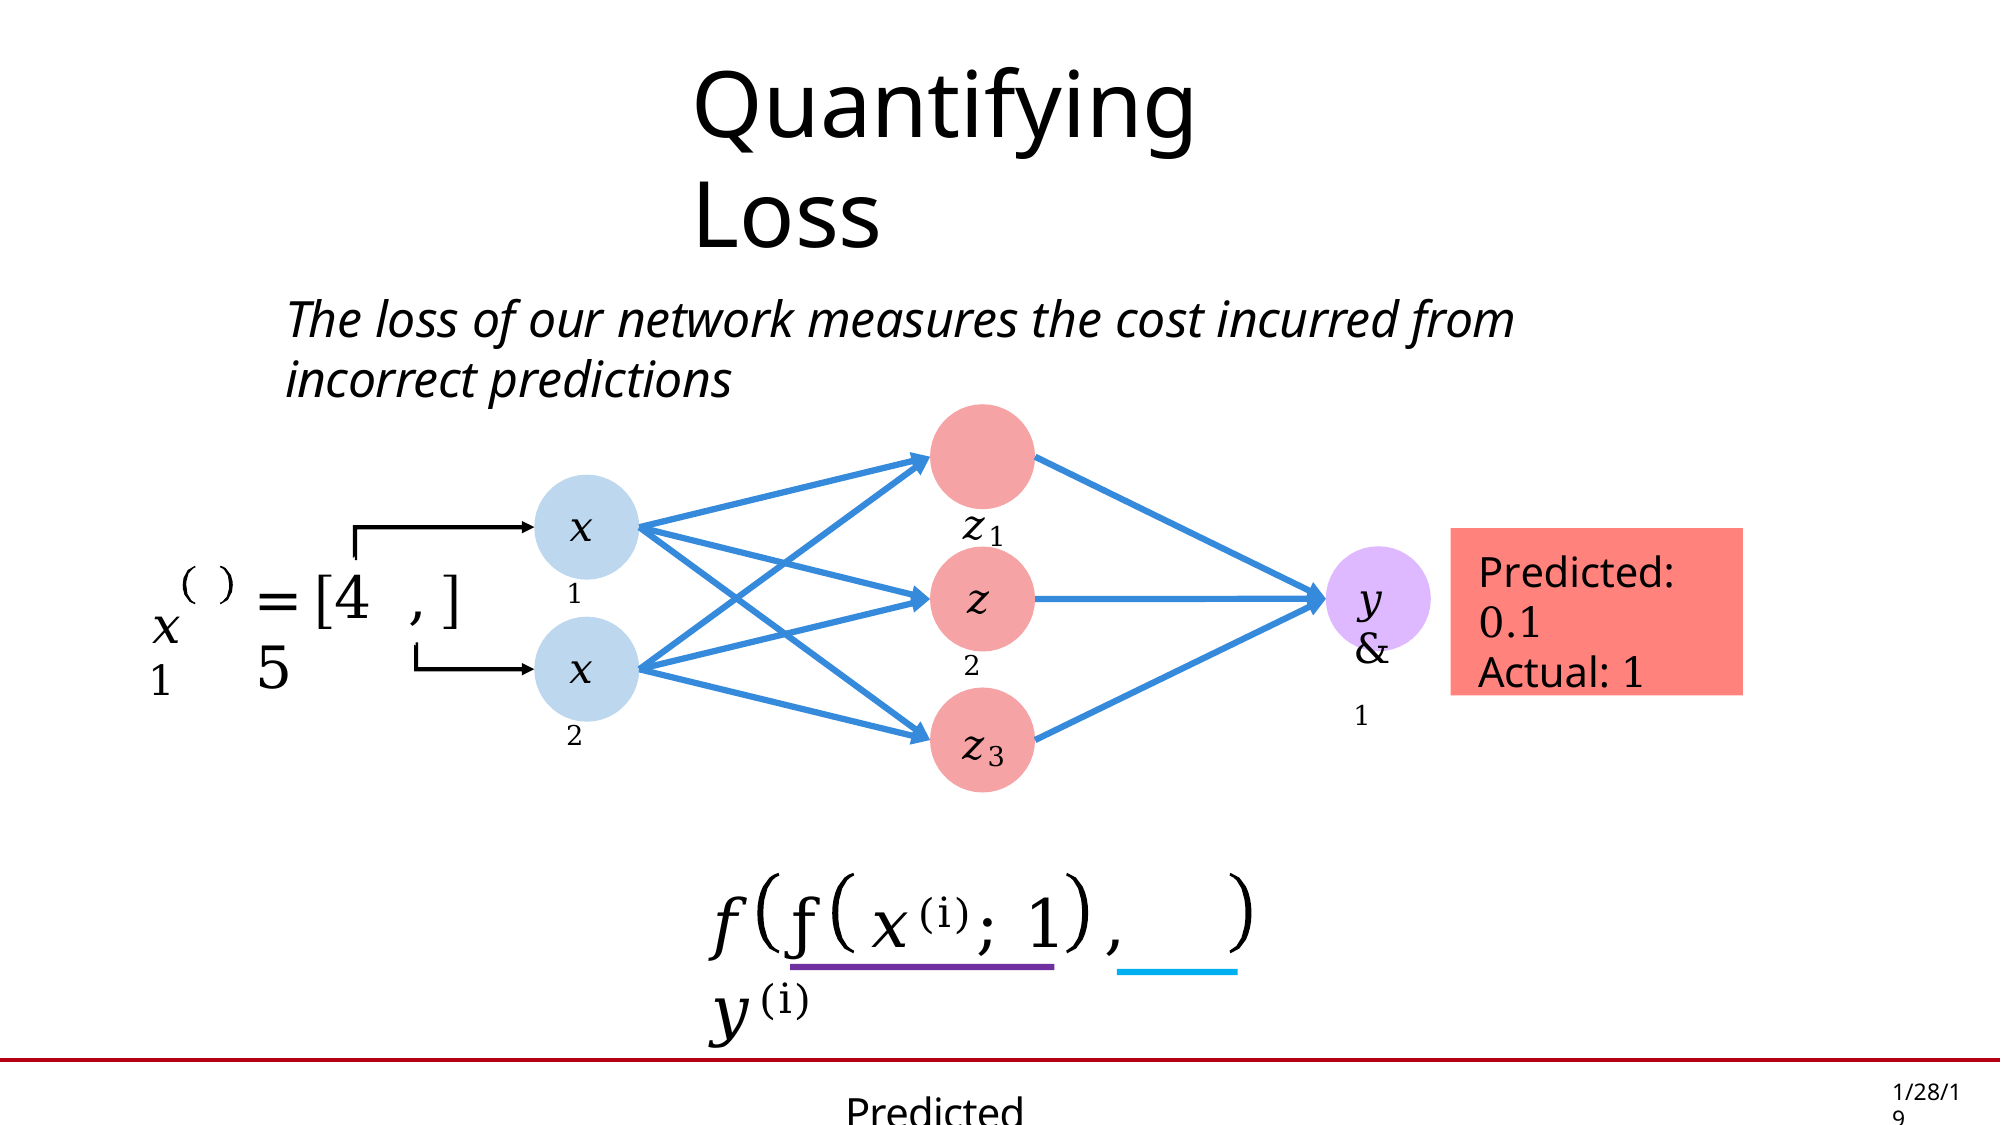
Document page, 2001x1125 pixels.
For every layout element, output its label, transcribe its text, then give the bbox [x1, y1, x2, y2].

title Quantifying Loss [689, 44, 1311, 267]
text_box Predicted: 0.1 Actual: 1 [1450, 528, 1743, 696]
text_box The loss of our network measures the cost incurred from incorrect predictions 𝑧1 [280, 285, 1719, 552]
footer 1/28/19 [1890, 1077, 1965, 1125]
text_box 𝑥 1 [141, 536, 228, 704]
text_box [228, 571, 233, 600]
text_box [1331, 524, 1432, 745]
text_box [1244, 883, 1252, 943]
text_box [352, 403, 1327, 744]
text_box 𝑧3 𝑓 ƒ 𝑥(i); 1 , 𝑦(i) Predicted Actual [693, 753, 1244, 1125]
text_box = 4 , 5 [253, 558, 347, 701]
